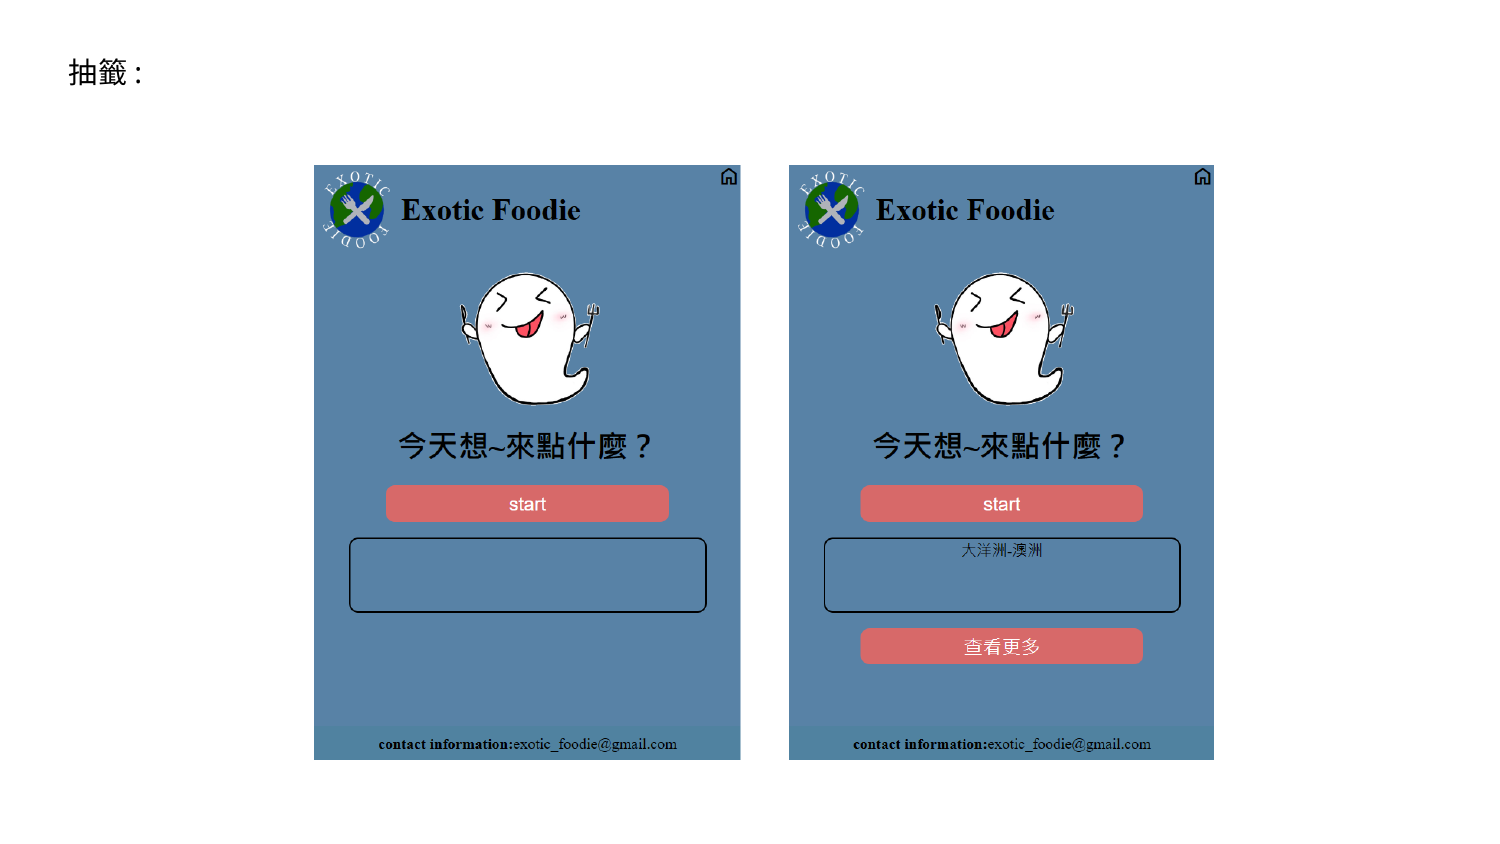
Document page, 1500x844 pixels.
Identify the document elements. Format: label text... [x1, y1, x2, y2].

picture [789, 165, 1214, 760]
text_box 抽籤: [53, 39, 512, 105]
picture [313, 165, 741, 760]
